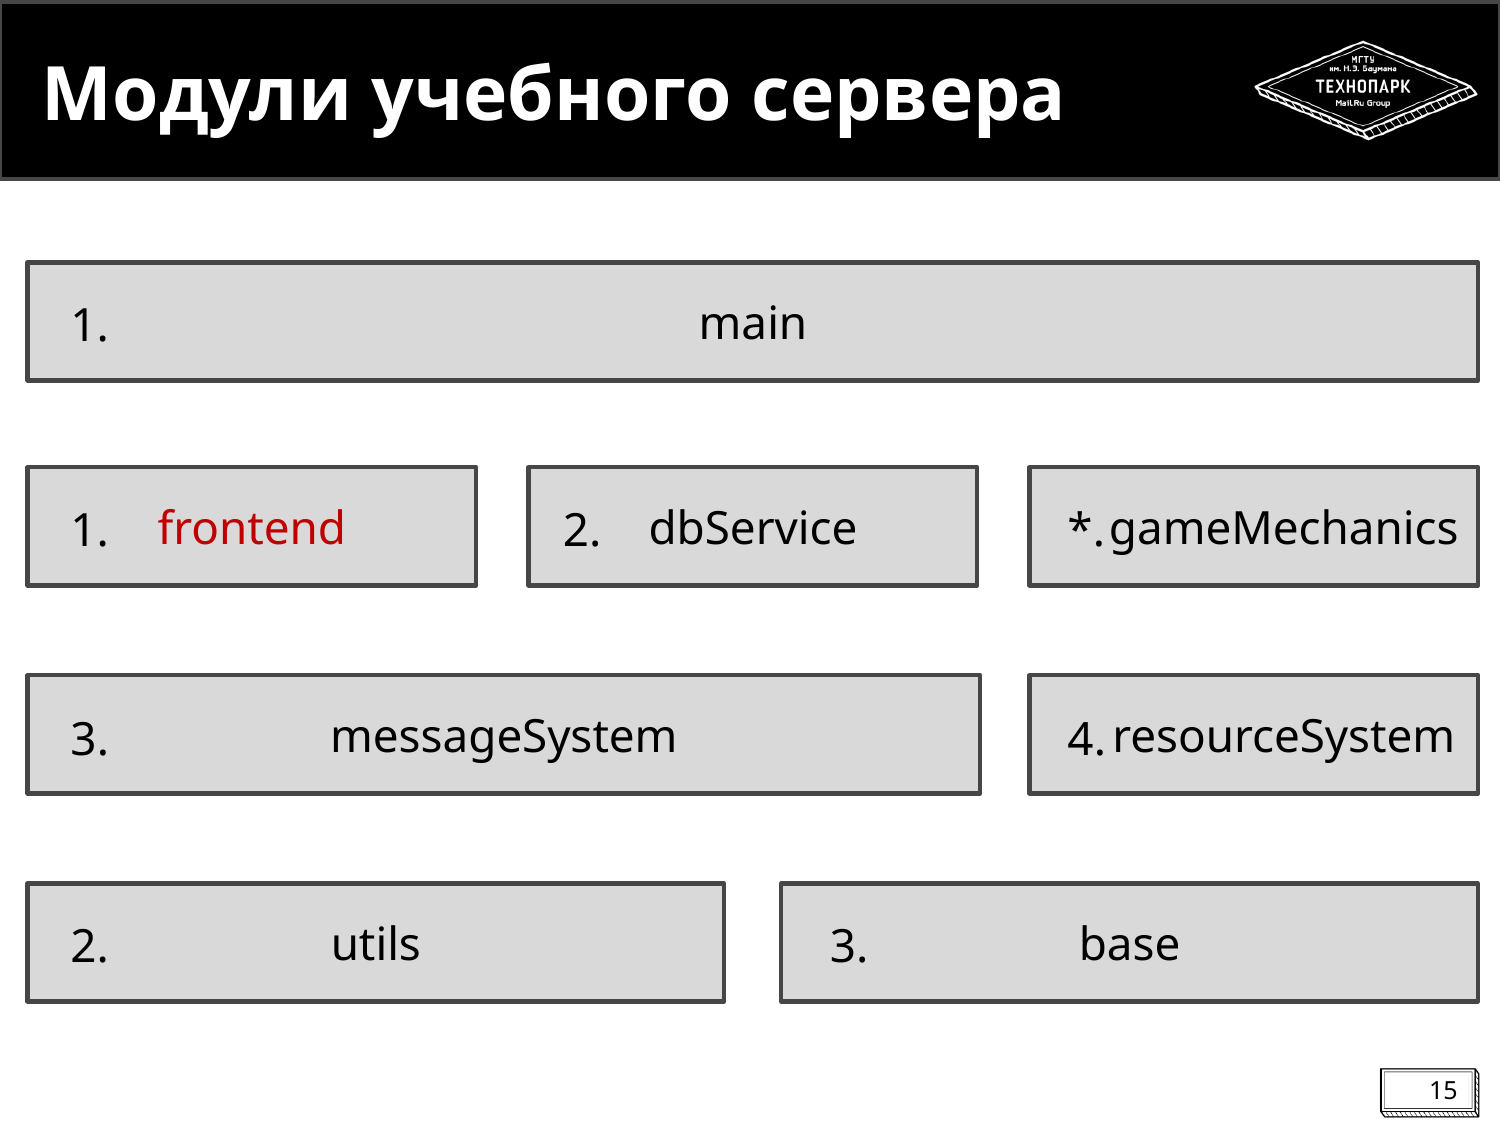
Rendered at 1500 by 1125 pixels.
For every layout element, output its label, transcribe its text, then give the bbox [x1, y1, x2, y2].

text_box *. [1052, 493, 1131, 564]
text_box 3. [55, 701, 134, 772]
text_box resourceSystem [1027, 673, 1480, 796]
text_box base [779, 881, 1480, 1004]
text_box 1. [55, 288, 134, 359]
text_box messageSystem [25, 673, 982, 796]
text_box utils [25, 881, 726, 1004]
picture [1366, 1060, 1495, 1125]
text_box 1. [55, 493, 134, 564]
slide_number 15 [1130, 1069, 1473, 1114]
text_box dbService [526, 465, 979, 588]
text_box gameMechanics [1027, 465, 1480, 588]
text_box 2. [548, 493, 623, 564]
text_box frontend [25, 465, 478, 588]
picture [1250, 19, 1492, 162]
title Модули учебного сервера [26, 15, 1250, 166]
text_box 2. [55, 909, 134, 980]
text_box 4. [1052, 701, 1131, 772]
text_box 3. [815, 909, 894, 980]
text_box main [25, 260, 1480, 383]
